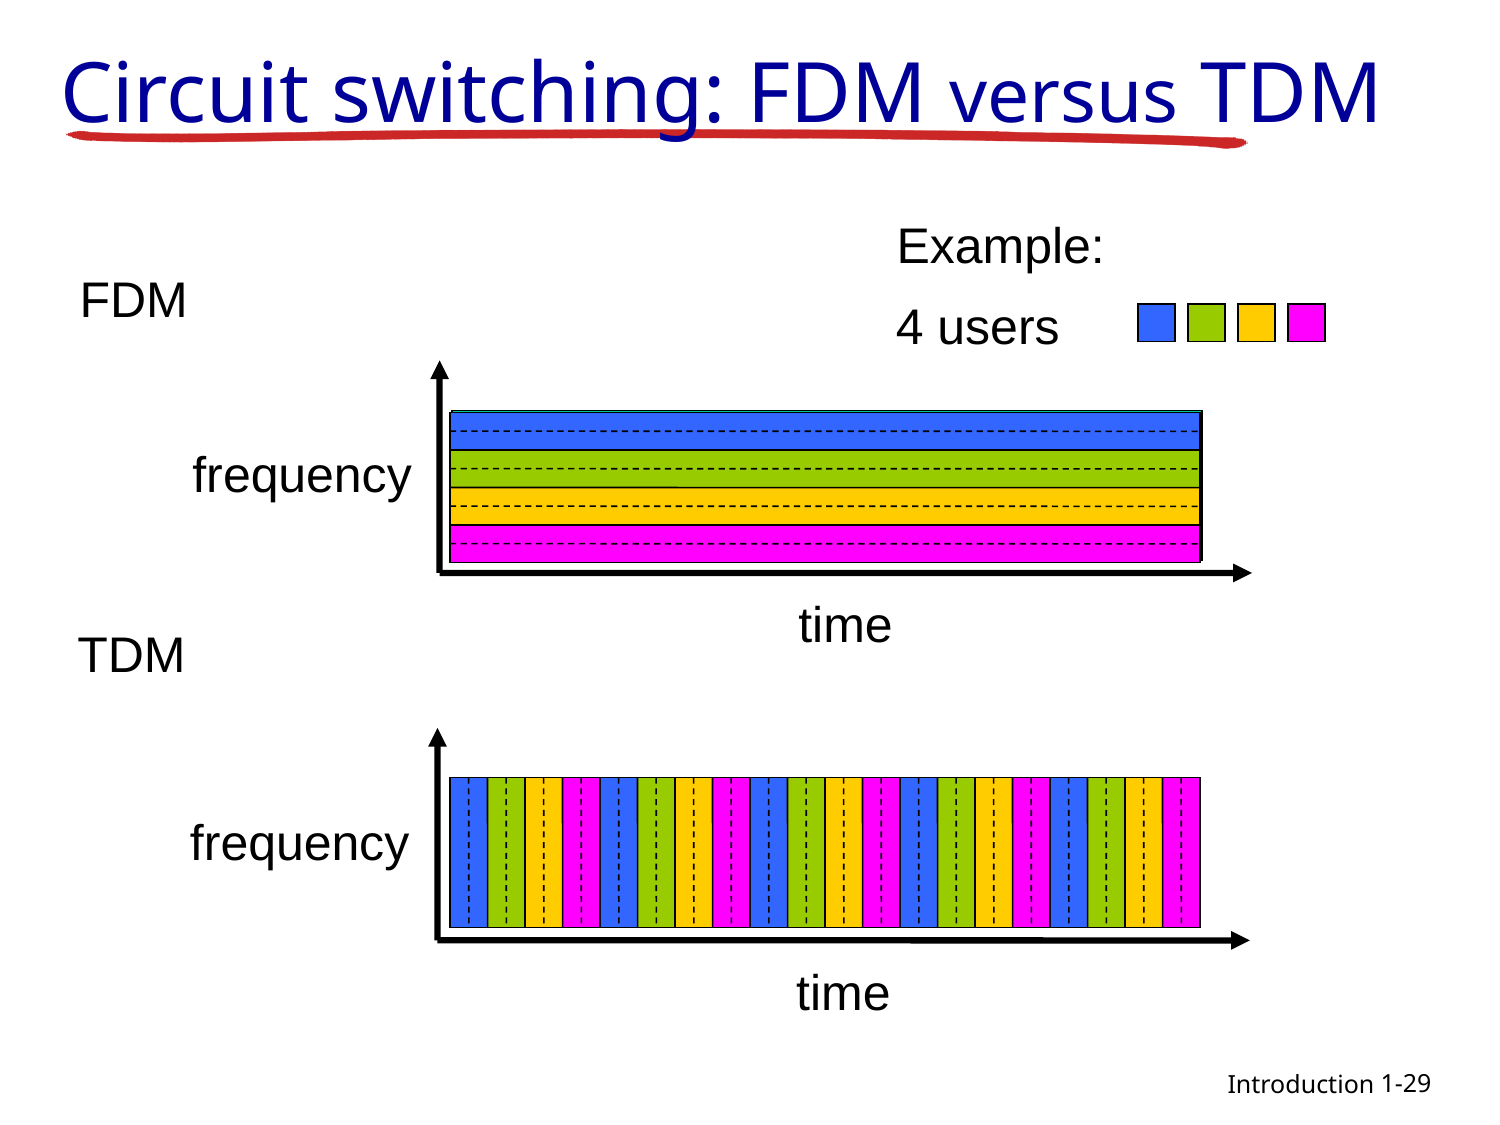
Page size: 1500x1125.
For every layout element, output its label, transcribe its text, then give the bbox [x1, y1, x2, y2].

footer Introduction [914, 1060, 1391, 1109]
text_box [449, 777, 466, 928]
slide_number 1-29 [1365, 1059, 1477, 1106]
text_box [64, 259, 1253, 618]
title Circuit switching: FDM versus TDM [44, 11, 1434, 168]
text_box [1182, 777, 1201, 928]
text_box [880, 205, 1326, 363]
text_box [449, 431, 1201, 544]
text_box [468, 777, 1182, 928]
picture [60, 124, 1262, 154]
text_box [62, 614, 1251, 1028]
